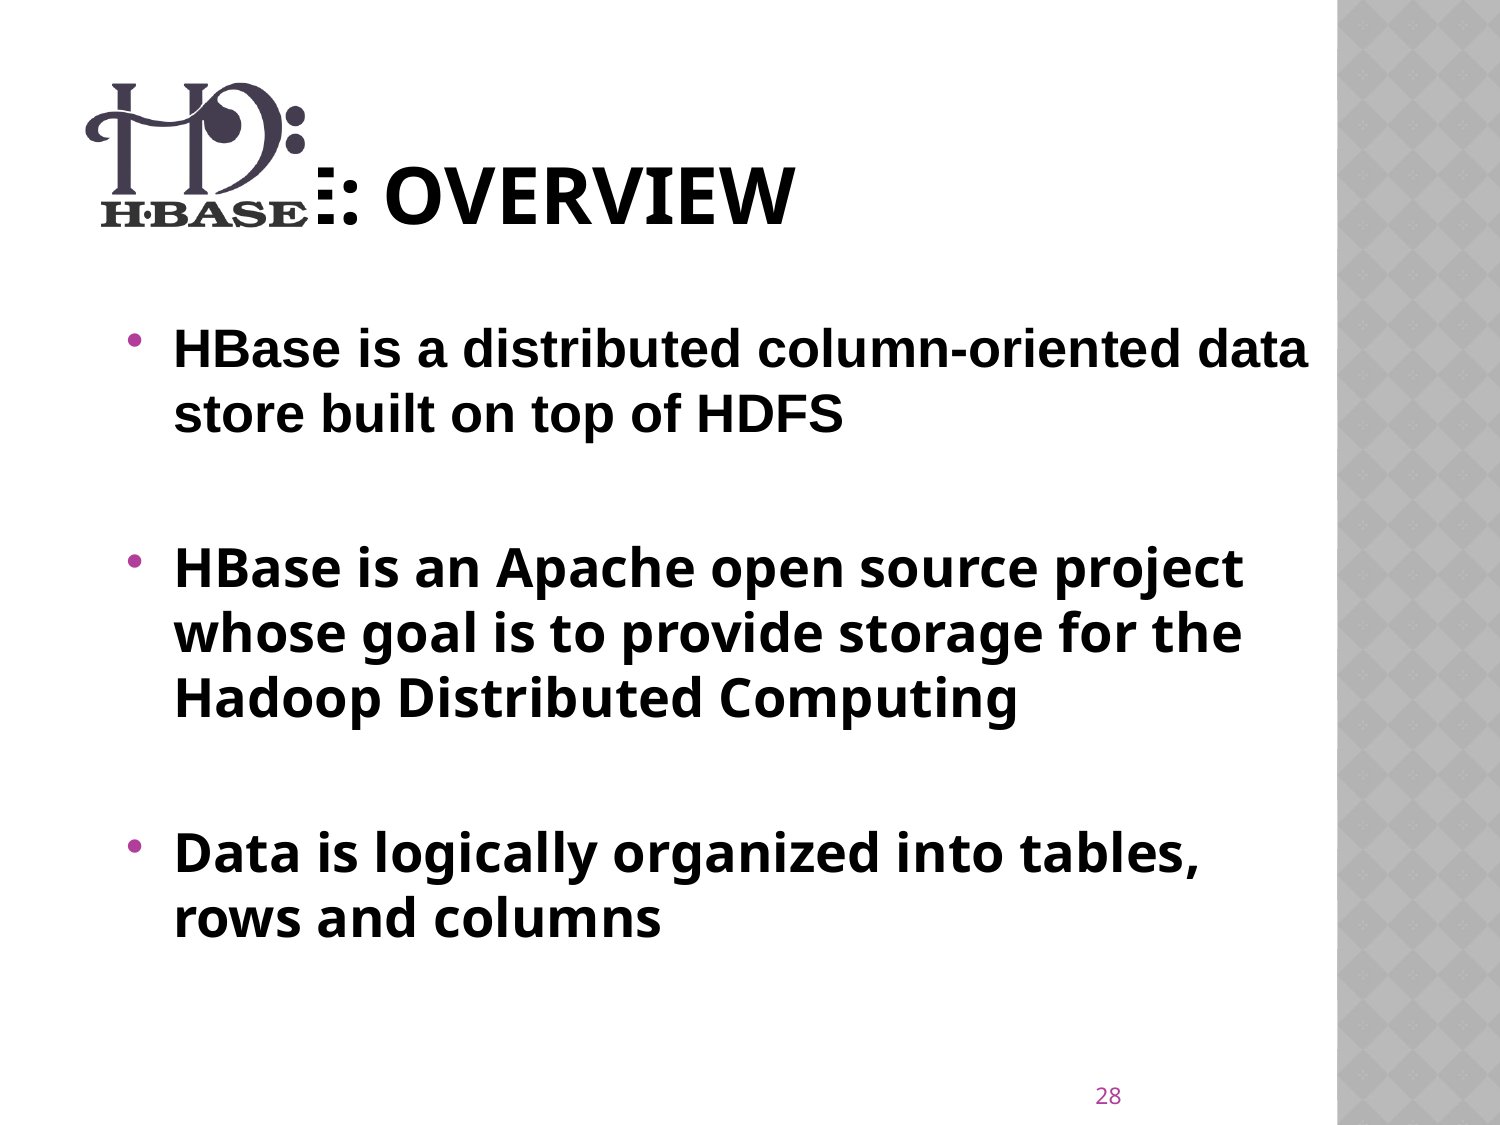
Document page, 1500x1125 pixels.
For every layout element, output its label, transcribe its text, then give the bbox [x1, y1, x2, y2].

picture [80, 72, 318, 242]
list HBase is a distributed column-oriented data store built on top of HDFS HBase is an Apache open source project whose goal is to provide storage for the Hadoop Distributed Computing Data is logically organized into tables, rows and columns [113, 305, 1353, 995]
slide_number 28 [1025, 1075, 1122, 1113]
title HBase: Overview [75, 52, 1263, 240]
